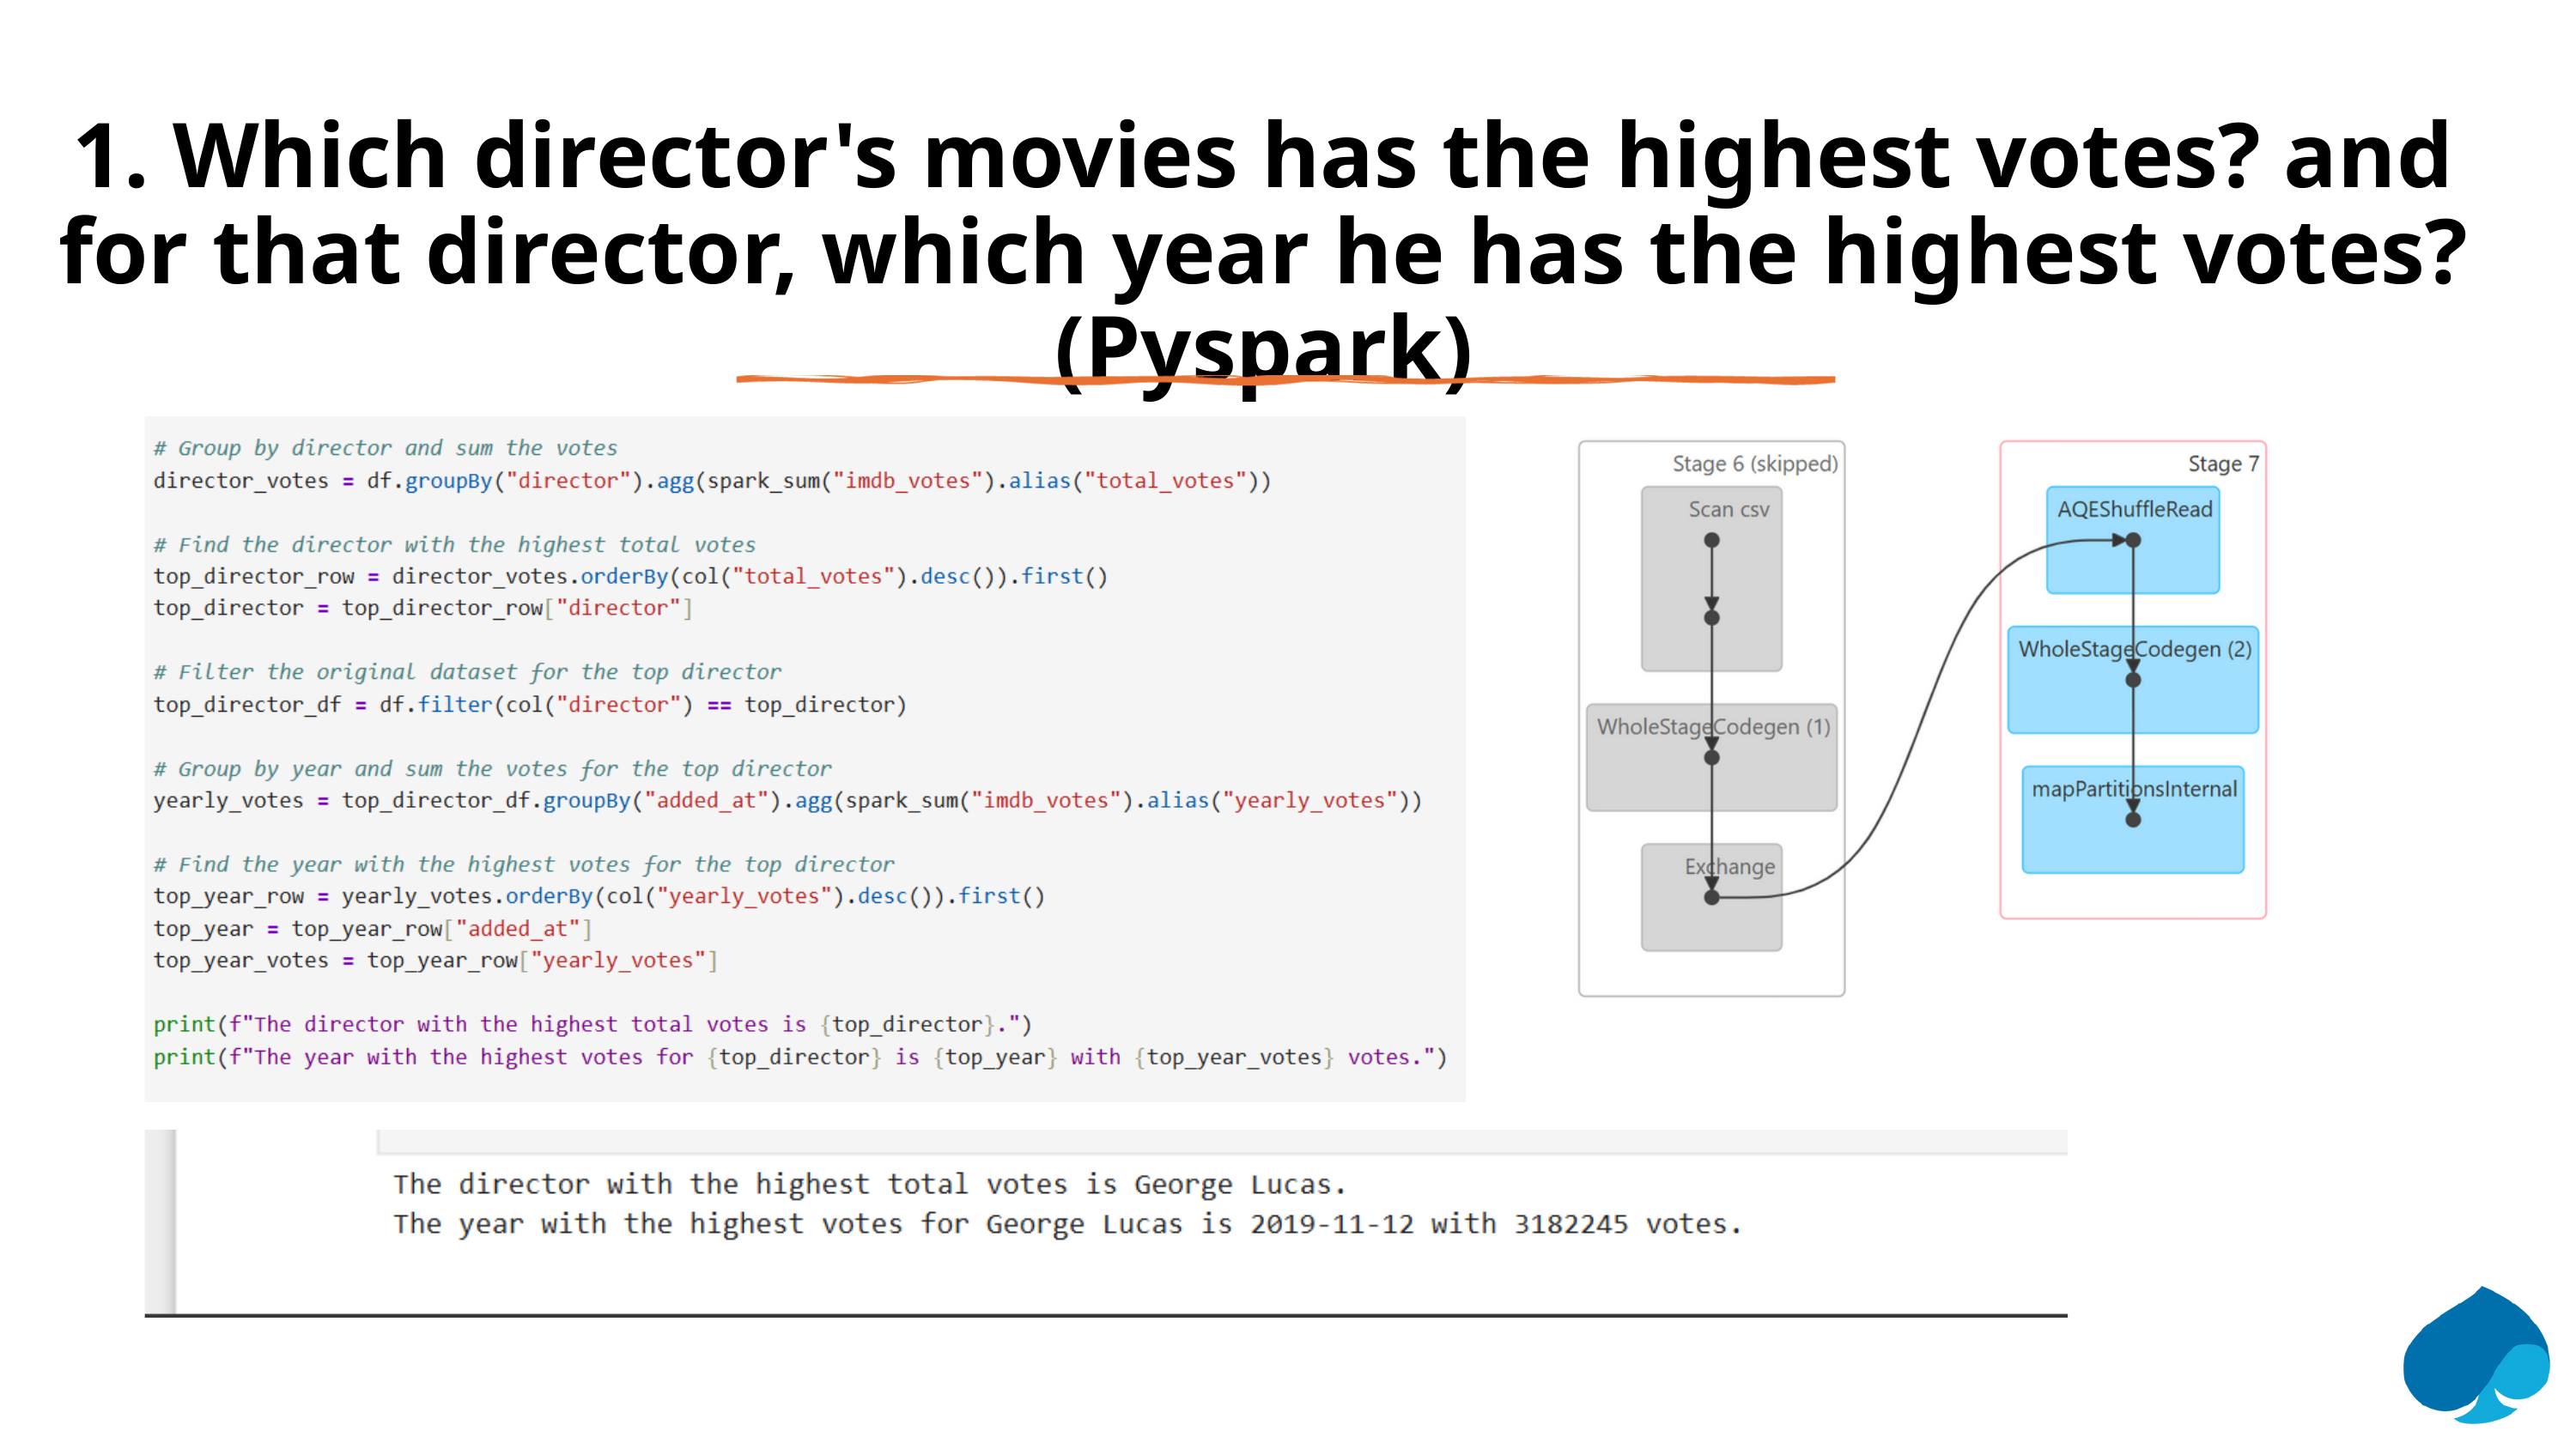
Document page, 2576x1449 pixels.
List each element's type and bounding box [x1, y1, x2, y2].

text_box [144, 415, 1467, 1102]
text_box [22, 136, 2506, 473]
text_box [2350, 1283, 2576, 1426]
text_box [1564, 482, 2306, 1022]
text_box [144, 1130, 2069, 1318]
